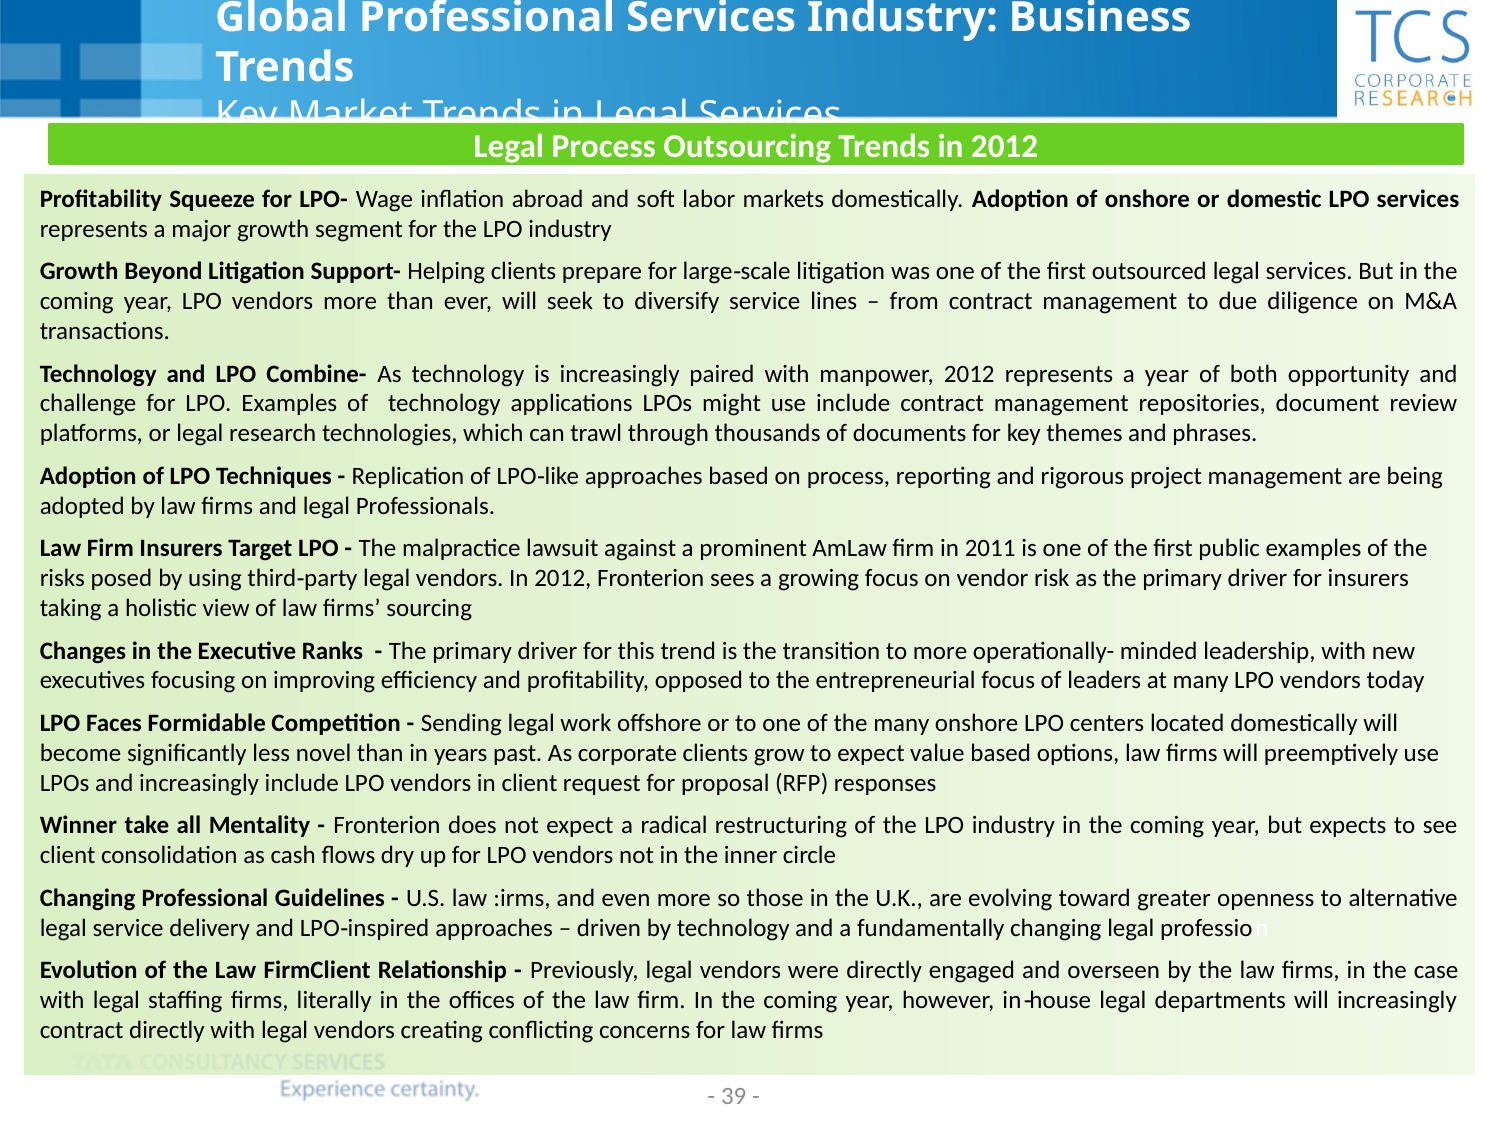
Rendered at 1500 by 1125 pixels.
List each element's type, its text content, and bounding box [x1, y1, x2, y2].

text_box Profitability Squeeze for LPO- Wage inflation abroad and soft labor markets domestically. Adoption of onshore or domestic LPO services represents a major growth segment for the LPO industry Growth Beyond Litigation Support- Helping clients prepare for large‐scale litigation was one of the first outsourced legal services. But in the coming year, LPO vendors more than ever, will seek to diversify service lines – from contract management to due diligence on M&A transactions. Technology and LPO Combine- As technology is increasingly paired with manpower, 2012 represents a year of both opportunity and challenge for LPO. Examples of technology applications LPOs might use include contract management repositories, document review platforms, or legal research technologies, which can trawl through thousands of documents for key themes and phrases. Adoption of LPO Techniques - Replication of LPO‐like approaches based on process, reporting and rigorous project management are being adopted by law firms and legal Professionals. Law Firm Insurers Target LPO - The malpractice lawsuit against a prominent AmLaw firm in 2011 is one of the first public examples of the risks posed by using third‐party legal vendors. In 2012, Fronterion sees a growing focus on vendor risk as the primary driver for insurers taking a holistic view of law firms’ sourcing Changes in the Executive Ranks - The primary driver for this trend is the transition to more operationally- minded leadership, with new executives focusing on improving efficiency and profitability, opposed to the entrepreneurial focus of leaders at many LPO vendors today LPO Faces Formidable Competition - Sending legal work offshore or to one of the many onshore LPO centers located domestically will become significantly less novel than in years past. As corporate clients grow to expect value based options, law firms will preemptively use LPOs and increasingly include LPO vendors in client request for proposal (RFP) responses Winner take all Mentality - Fronterion does not expect a radical restructuring of the LPO industry in the coming year, but expects to see client consolidation as cash flows dry up for LPO vendors not in the inner circle Changing Professional Guidelines - U.S. law :irms, and even more so those in the U.K., are evolving toward greater openness to alternative legal service delivery and LPO‐inspired approaches – driven by technology and a fundamentally changing legal profession Evolution of the Law FirmClient Relationship - Previously, legal vendors were directly engaged and overseen by the law firms, in the case with legal staffing firms, literally in the offices of the law firm. In the coming year, however, in‐house legal departments will increasingly contract directly with legal vendors creating conflicting concerns for law firms [23, 173, 1477, 1077]
text_box Legal Process Outsourcing Trends in 2012 [48, 123, 1464, 165]
text_box - 39 - [650, 1077, 775, 1125]
picture [0, 0, 1500, 1124]
title Global Professional Services Industry: Business Trends Key Market Trends in Legal Services [199, 0, 1351, 123]
